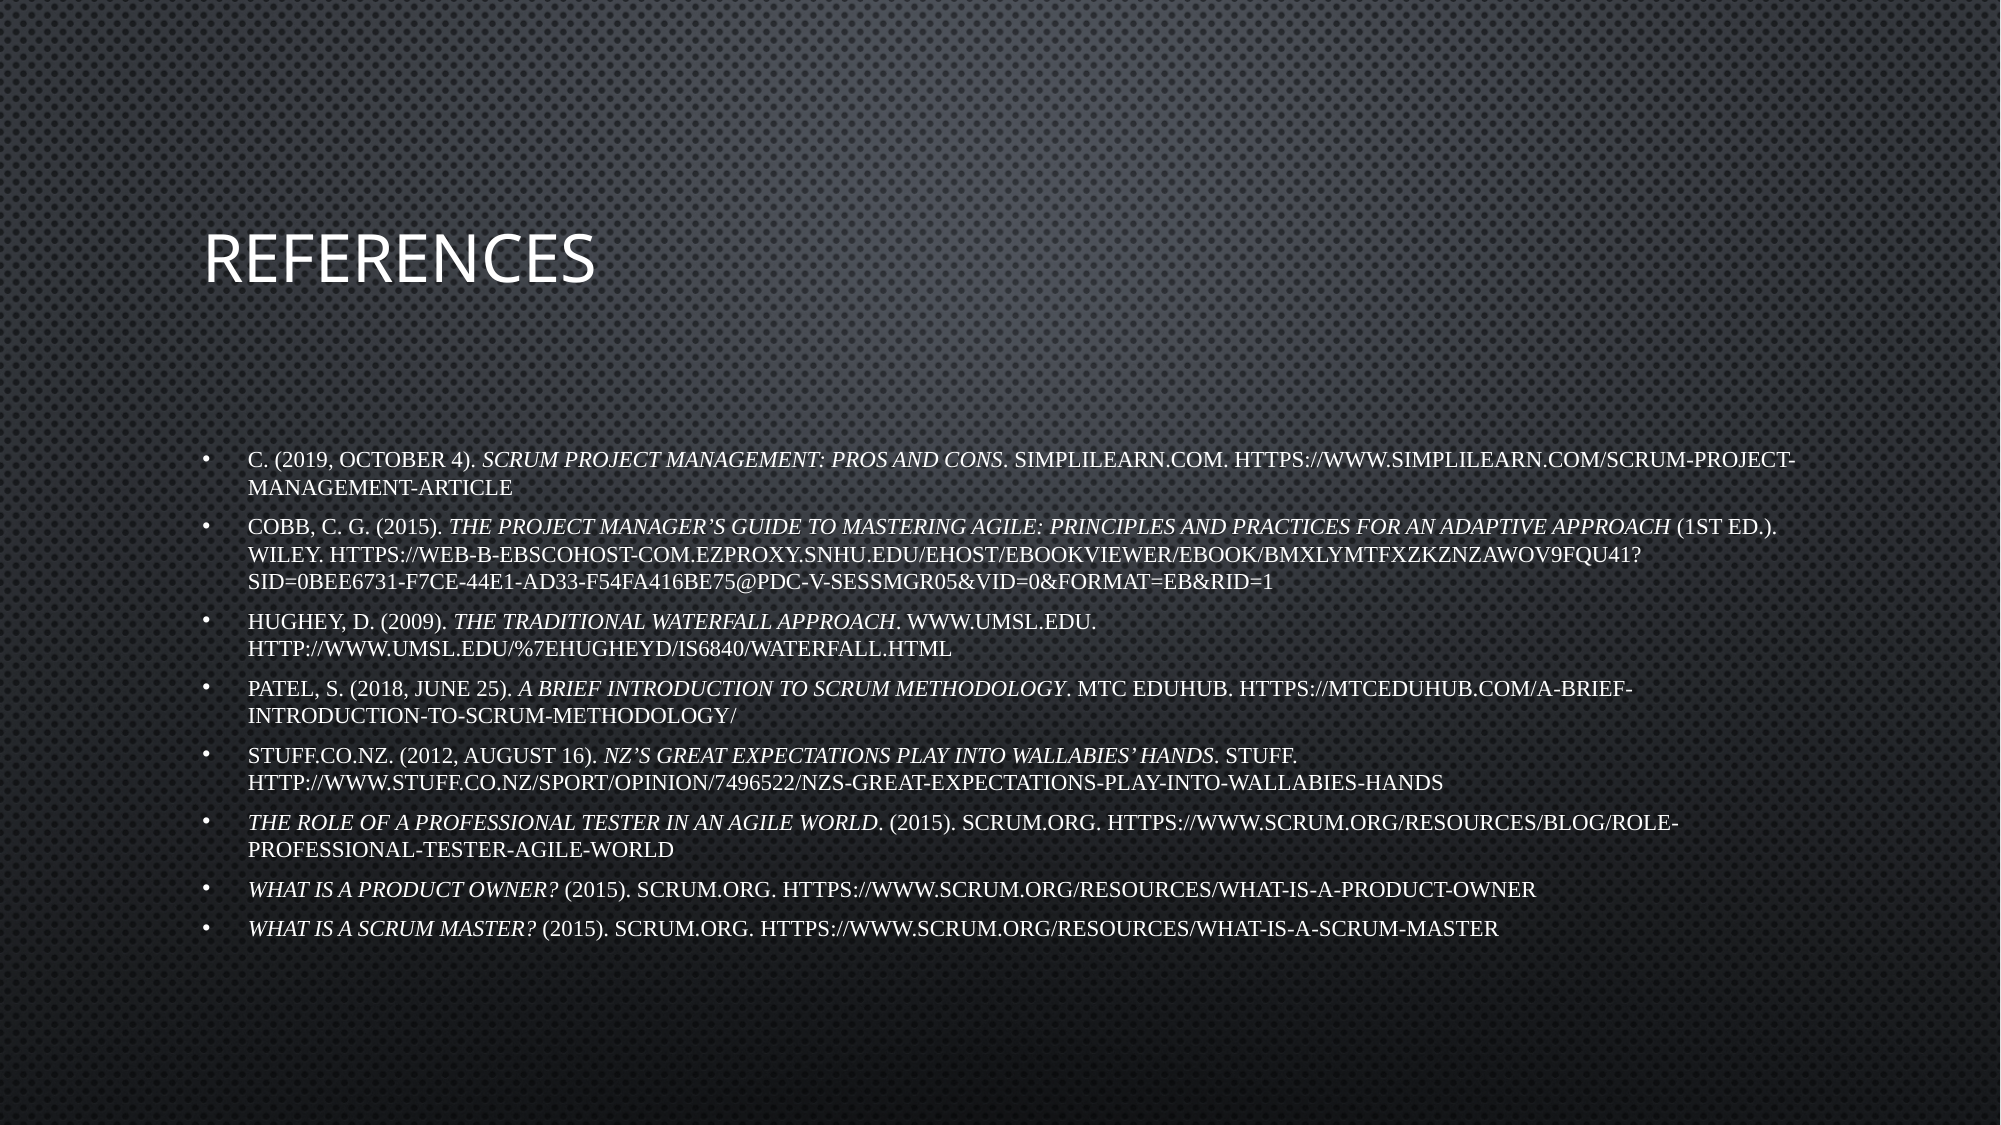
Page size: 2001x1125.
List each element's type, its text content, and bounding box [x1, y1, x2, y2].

title References [187, 99, 1813, 413]
list C. (2019, October 4). Scrum Project Management: Pros and Cons. Simplilearn.Com. https://www.simplilearn.com/scrum-project-management-article Cobb, C. G. (2015). The Project Manager’s Guide to Mastering Agile: Principles and Practices for an Adaptive Approach (1st ed.). Wiley. https://web-b-ebscohost-com.ezproxy.snhu.edu/ehost/ebookviewer/ebook/bmxlYmtfXzkzNzAwOV9fQU41?sid=0bee6731-f7ce-44e1-ad33-f54fa416be75@pdc-v-sessmgr05&vid=0&format=EB&rid=1 Hughey, D. (2009). The Traditional Waterfall Approach. Www.Umsl.Edu. http://www.umsl.edu/%7Ehugheyd/is6840/waterfall.html patel, S. (2018, June 25). A brief Introduction to Scrum Methodology. MTC EduHub. https://mtceduhub.com/a-brief-introduction-to-scrum-methodology/ Stuff.co.nz. (2012, August 16). NZ’s great expectations play into Wallabies’ hands. Stuff. http://www.stuff.co.nz/sport/opinion/7496522/NZs-great-expectations-play-into-Wallabies-hands The Role of a Professional Tester in an Agile World. (2015). Scrum.Org. https://www.scrum.org/resources/blog/role-professional-tester-agile-world What is a Product Owner? (2015). Scrum.Org. https://www.scrum.org/resources/what-is-a-product-owner What is a Scrum Master? (2015). Scrum.Org. https://www.scrum.org/resources/what-is-a-scrum-master [187, 437, 1813, 950]
